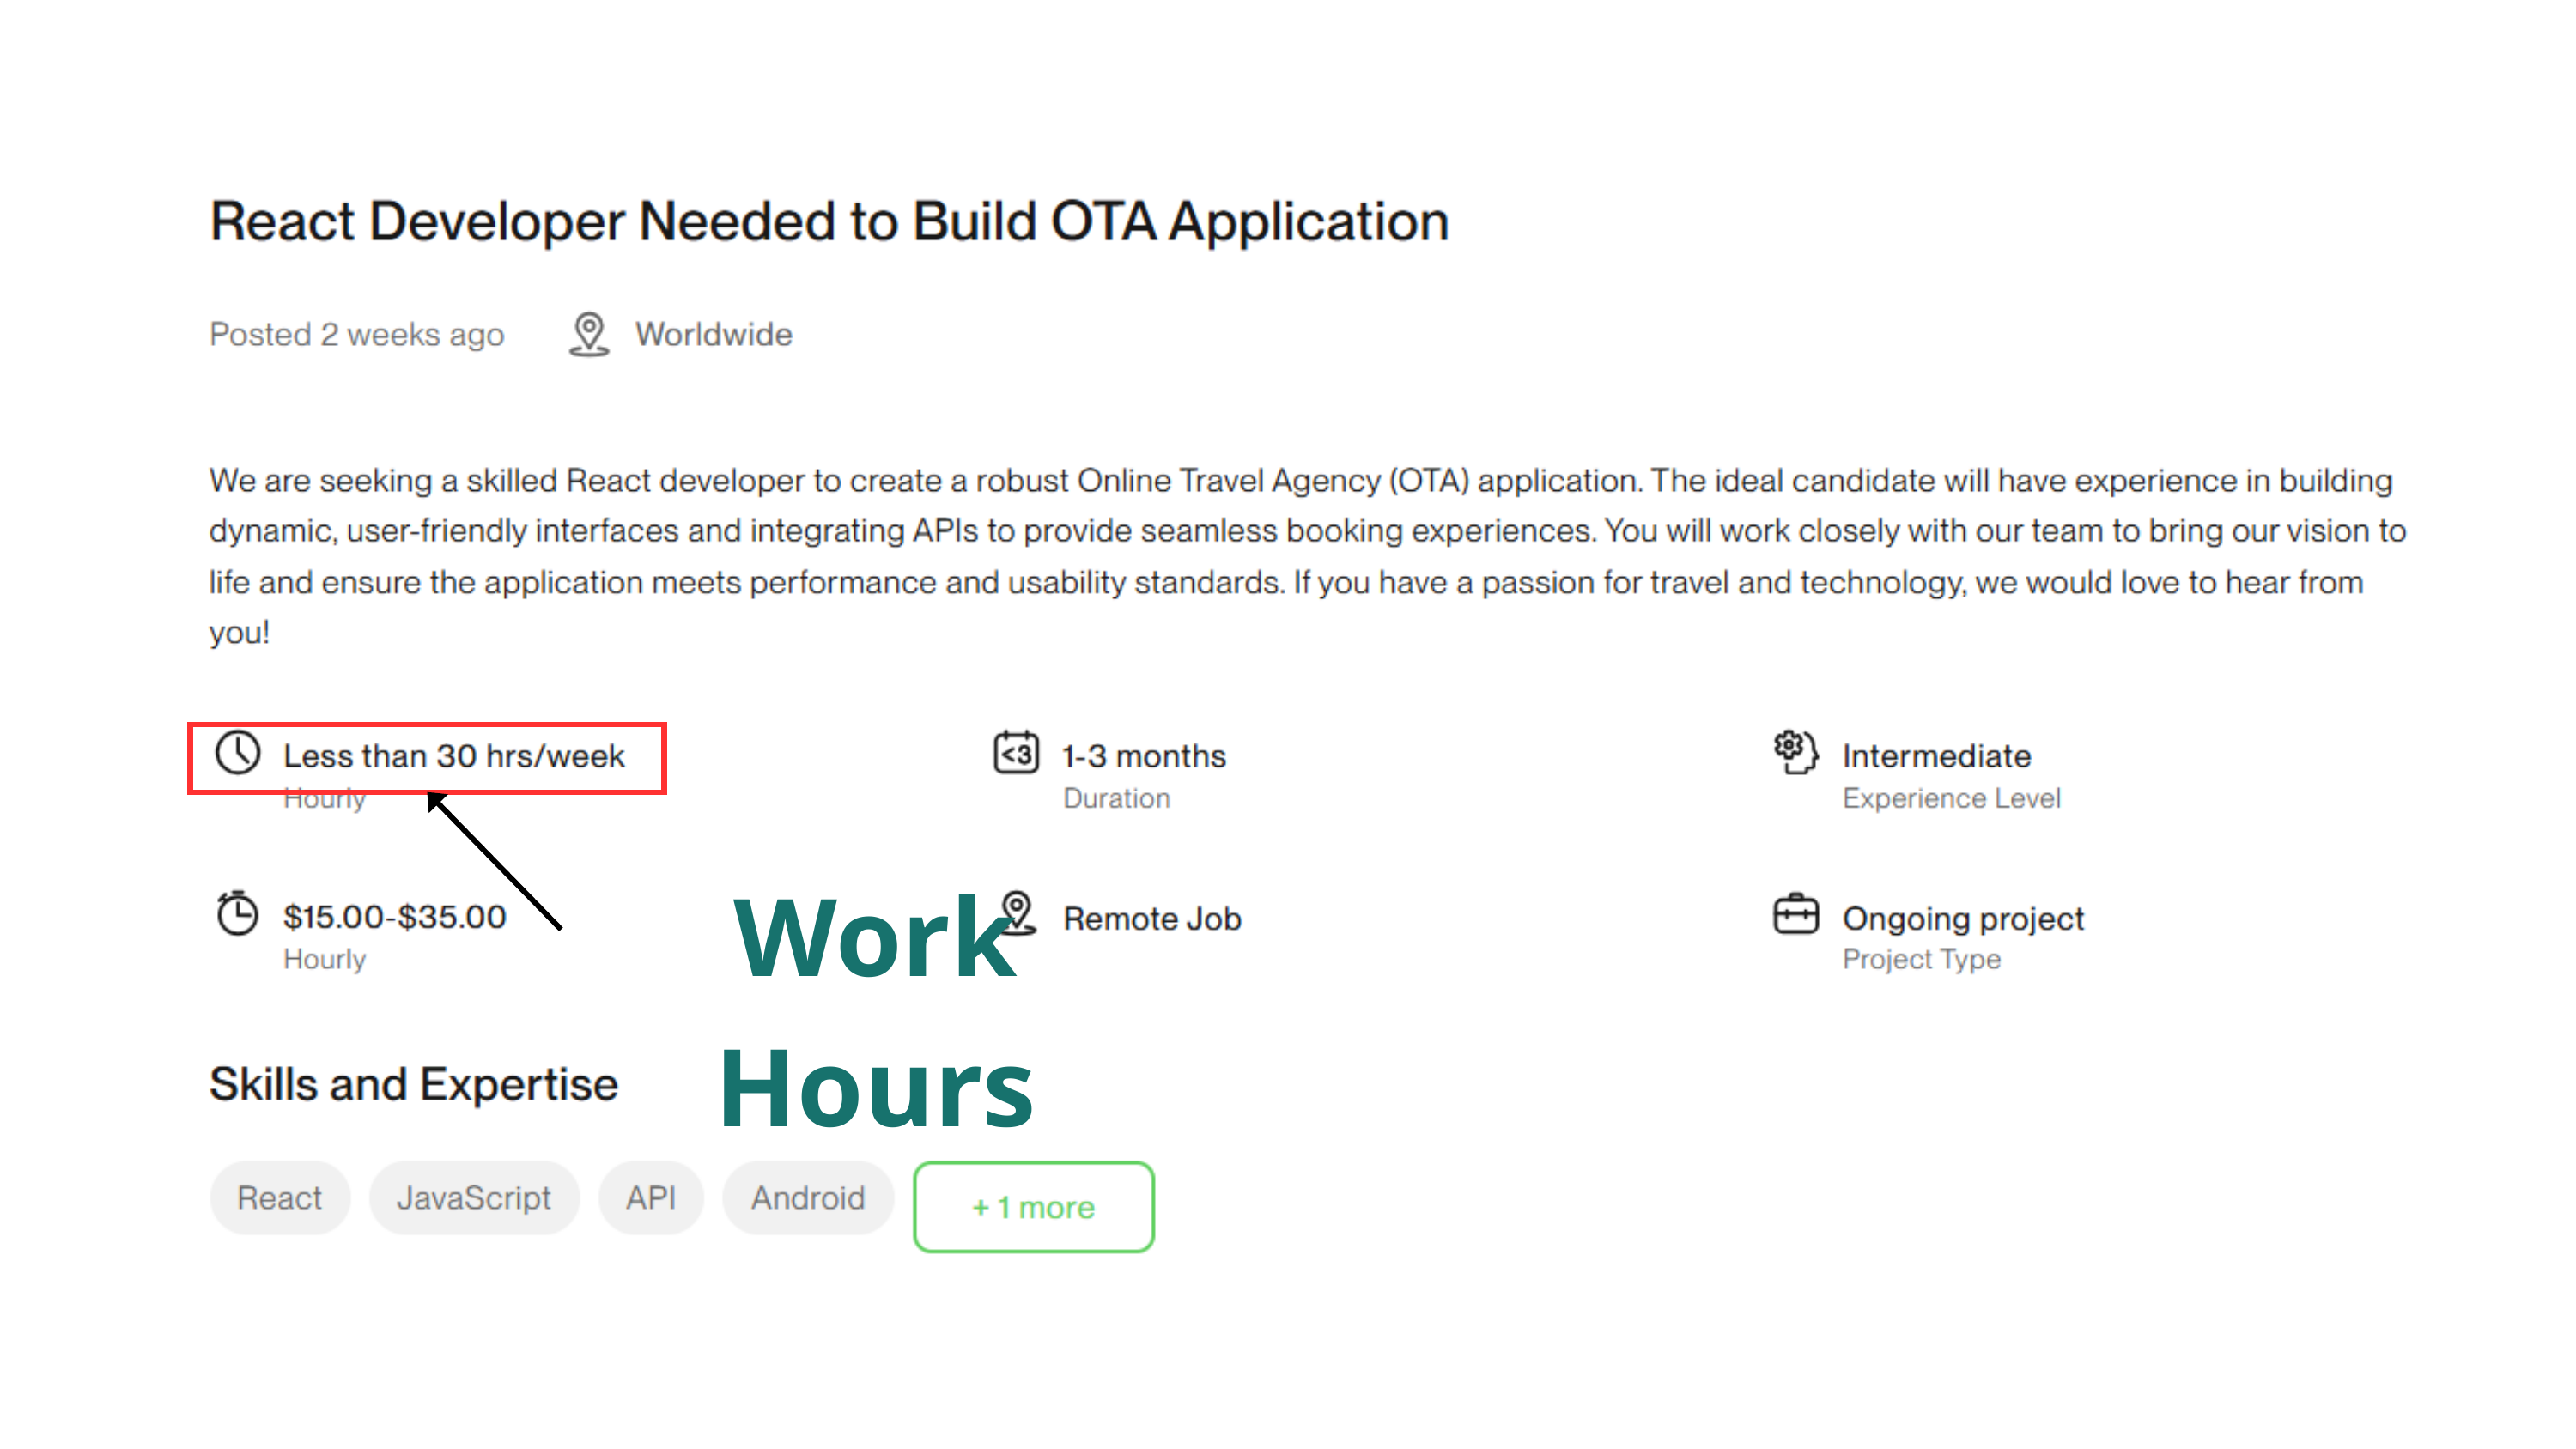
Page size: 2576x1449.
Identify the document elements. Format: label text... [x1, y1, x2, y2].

text_box Work Hours [561, 847, 1191, 1149]
text_box [428, 799, 562, 930]
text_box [190, 724, 665, 792]
text_box [144, 167, 2432, 1282]
